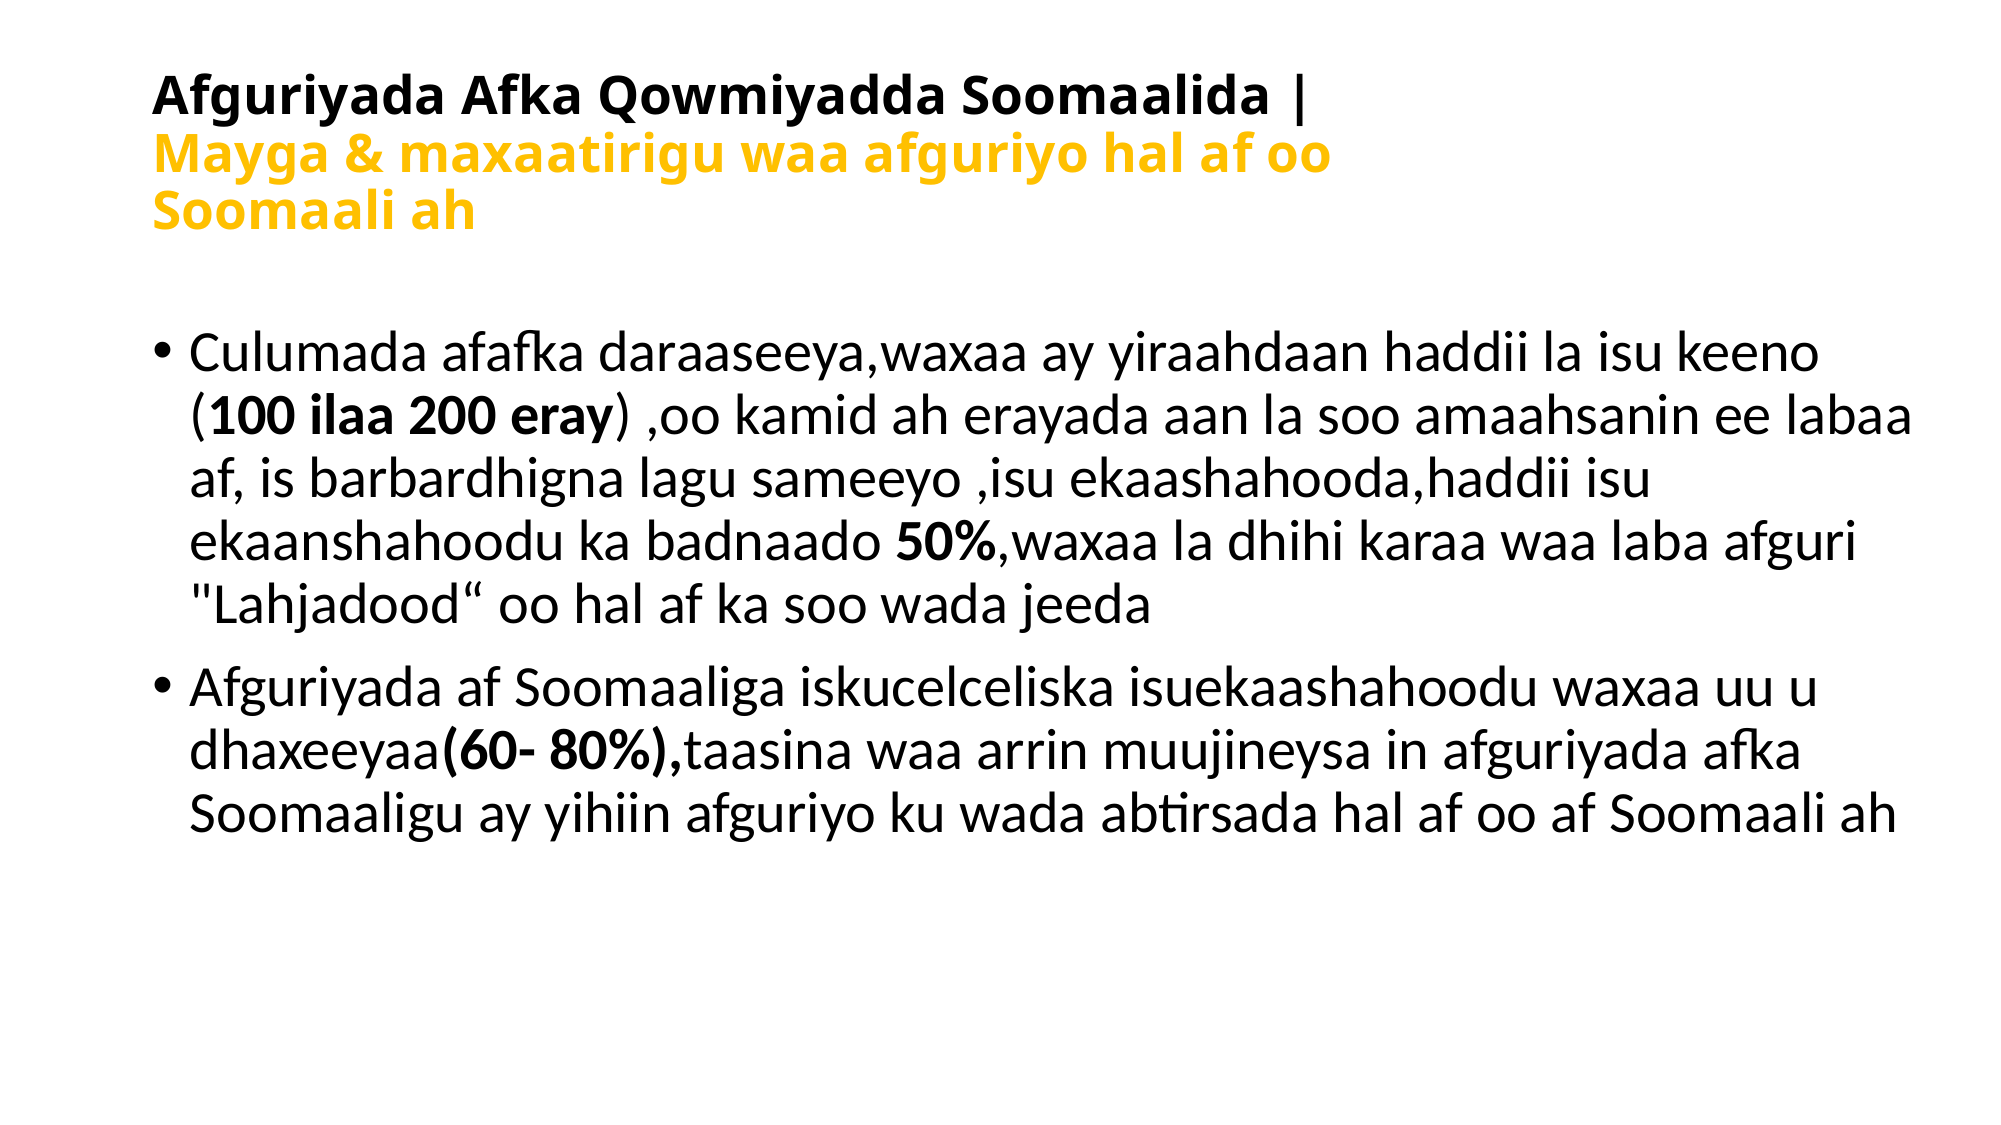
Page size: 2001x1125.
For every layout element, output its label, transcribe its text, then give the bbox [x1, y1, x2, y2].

title Afguriyada Afka Qowmiyadda Soomaalida | Mayga & maxaatirigu waa afguriyo hal af oo Soomaali ah [137, 59, 1478, 313]
list Culumada afafka daraaseeya,waxaa ay yiraahdaan haddii la isu keeno (100 ilaa 200 eray) ,oo kamid ah erayada aan la soo amaahsanin ee labaa af, is barbardhigna lagu sameeyo ,isu ekaashahooda,haddii isu ekaanshahoodu ka badnaado 50%,waxaa la dhihi karaa waa laba afguri "Lahjadood“ oo hal af ka soo wada jeeda Afguriyada af Soomaaliga iskucelceliska isuekaashahoodu waxaa uu u dhaxeeyaa(60- 80%),taasina waa arrin muujineysa in afguriyada afka Soomaaligu ay yihiin afguriyo ku wada abtirsada hal af oo af Soomaali ah [137, 313, 1949, 1089]
